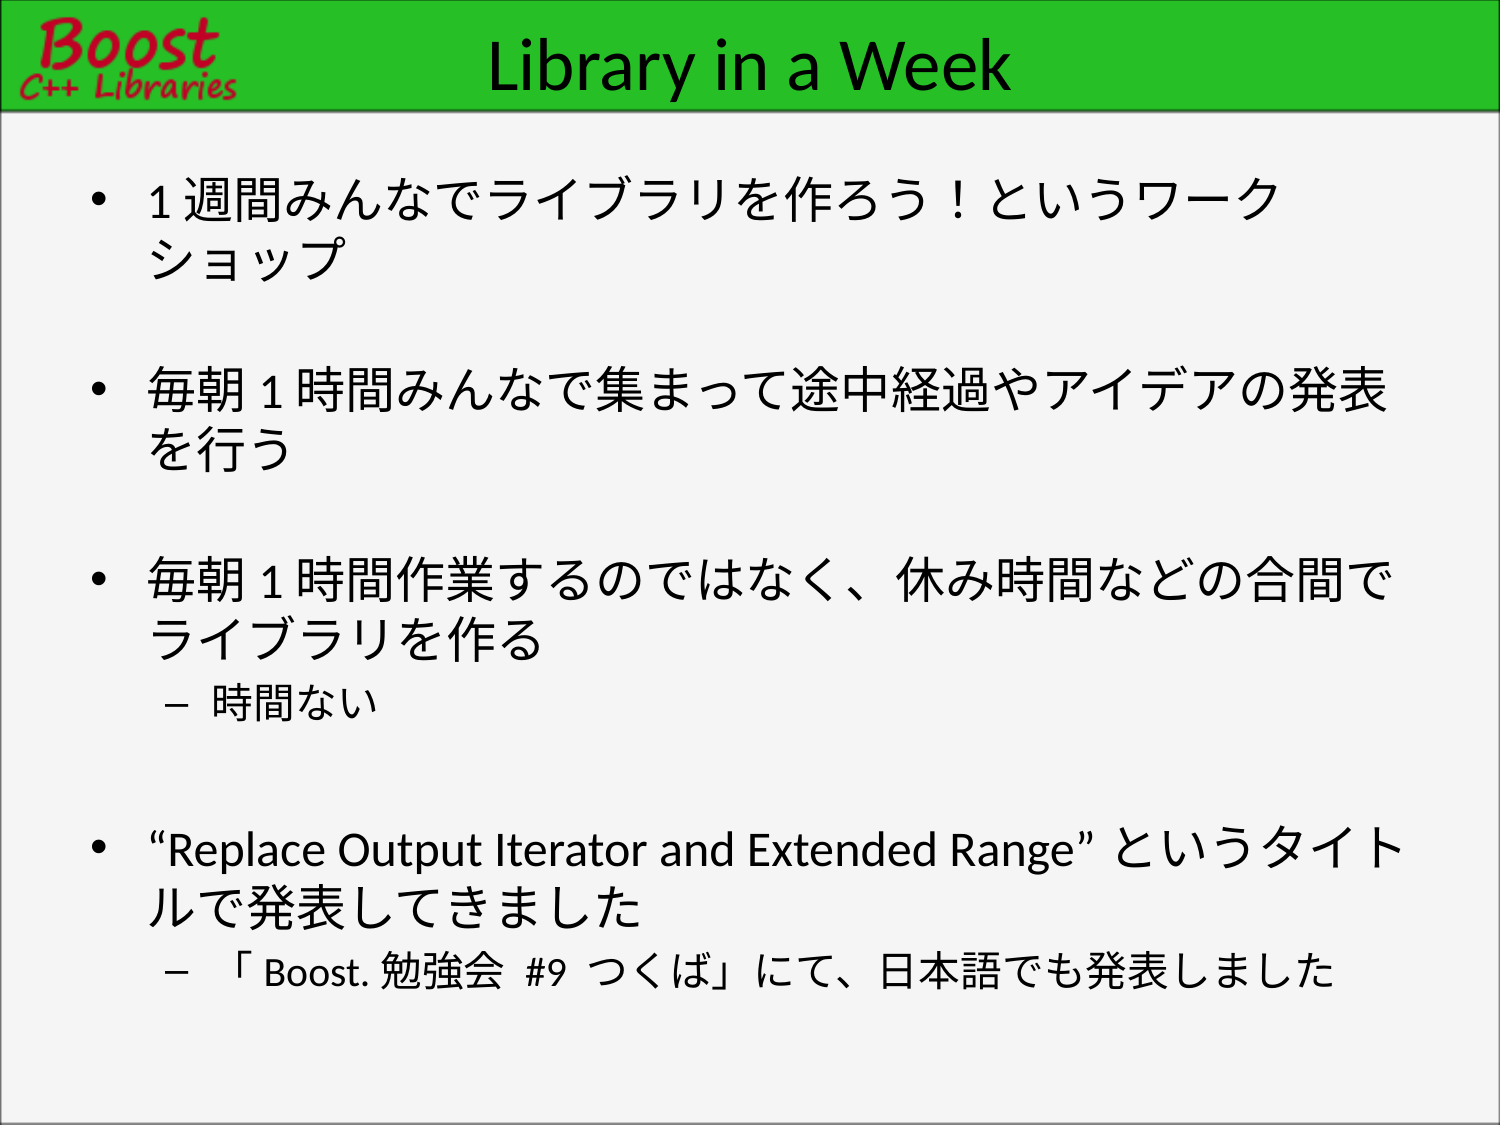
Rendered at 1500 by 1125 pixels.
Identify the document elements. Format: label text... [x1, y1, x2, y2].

picture [0, 0, 1500, 1125]
title Library in a Week [75, 7, 1425, 114]
list 1週間みんなでライブラリを作ろう！というワークショップ 毎朝1時間みんなで集まって途中経過やアイデアの発表を行う 毎朝1時間作業するのではなく、休み時間などの合間でライブラリを作る 時間ない “Replace Output Iterator and Extended Range”というタイトルで発表してきました 「Boost.勉強会 #9 つくば」にて、日本語でも発表しました [75, 160, 1425, 1005]
